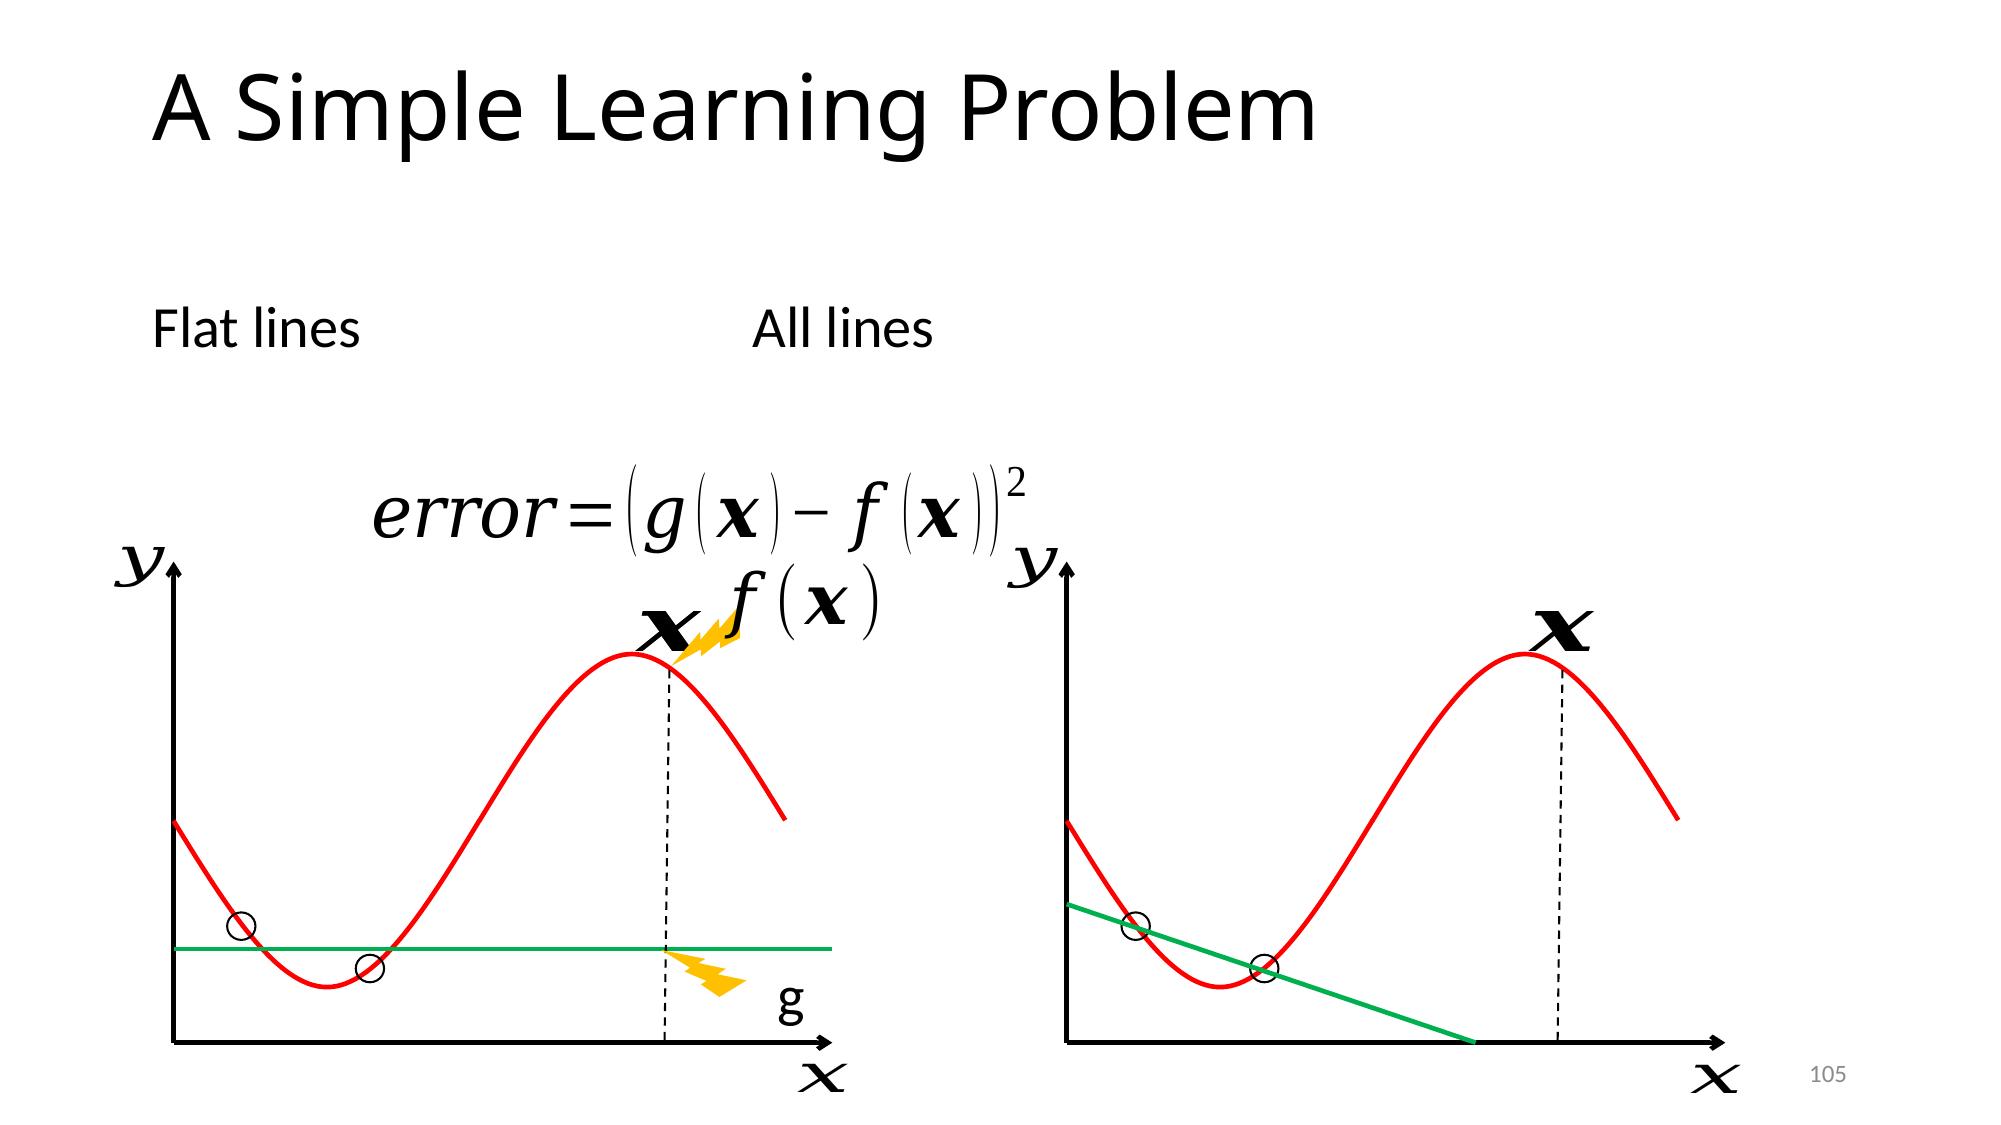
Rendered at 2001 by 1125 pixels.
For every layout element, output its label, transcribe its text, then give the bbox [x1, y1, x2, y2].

text_box [704, 988, 737, 999]
text_box [680, 606, 742, 653]
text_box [1557, 670, 1563, 1043]
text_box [1066, 653, 1679, 988]
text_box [173, 653, 786, 948]
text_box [670, 949, 786, 988]
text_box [664, 670, 670, 1043]
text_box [1066, 904, 1476, 1043]
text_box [173, 949, 664, 988]
slide_number 105 [1412, 1042, 1863, 1103]
